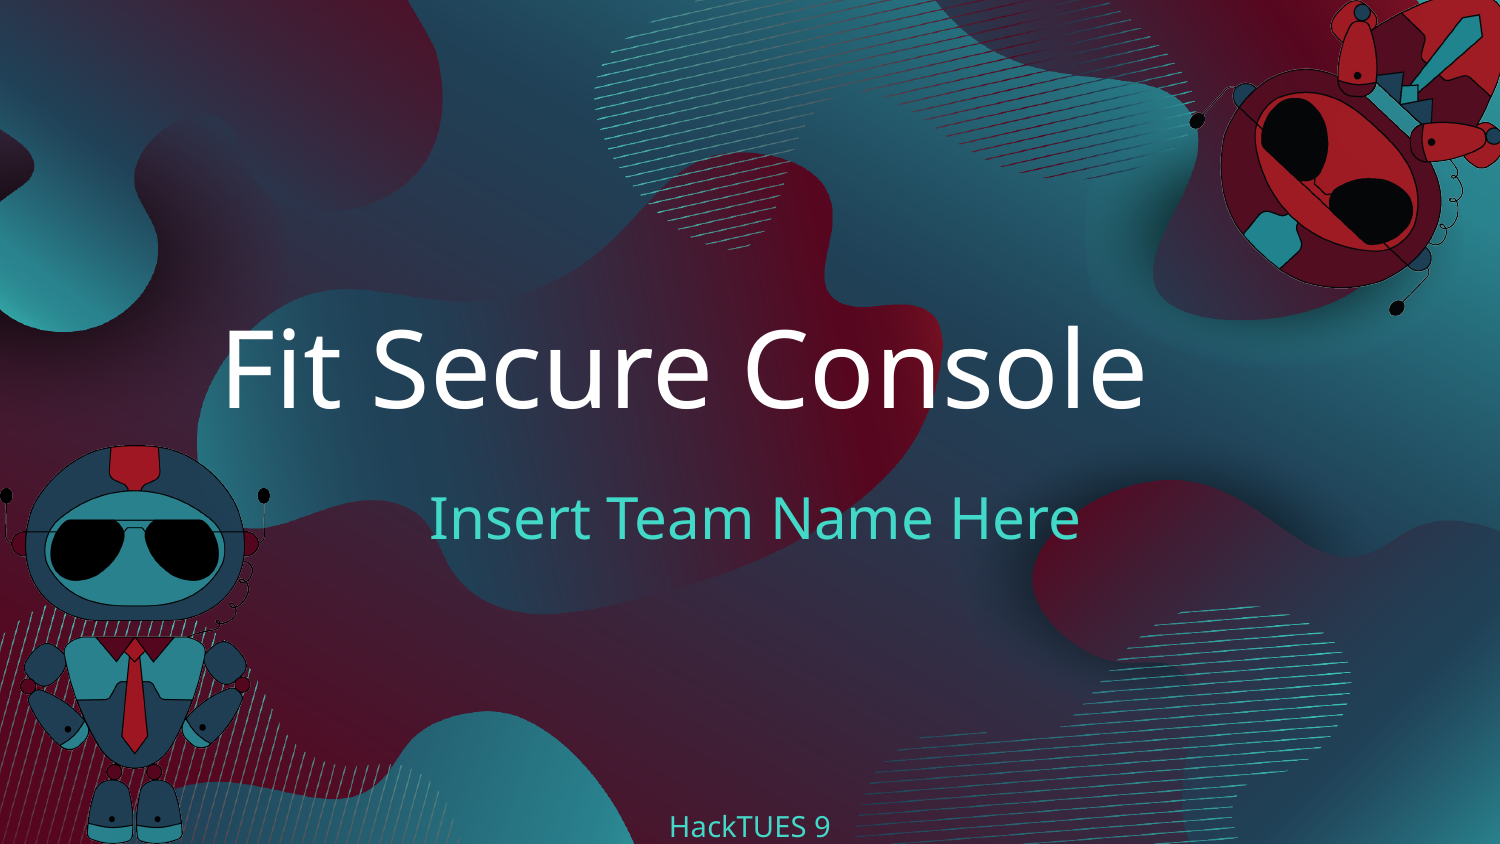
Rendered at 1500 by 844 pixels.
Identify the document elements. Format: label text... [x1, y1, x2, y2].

text_box Insert Team Name Here [274, 466, 1455, 597]
picture [0, 0, 1500, 844]
text_box Fit Secure Console [204, 251, 1296, 446]
